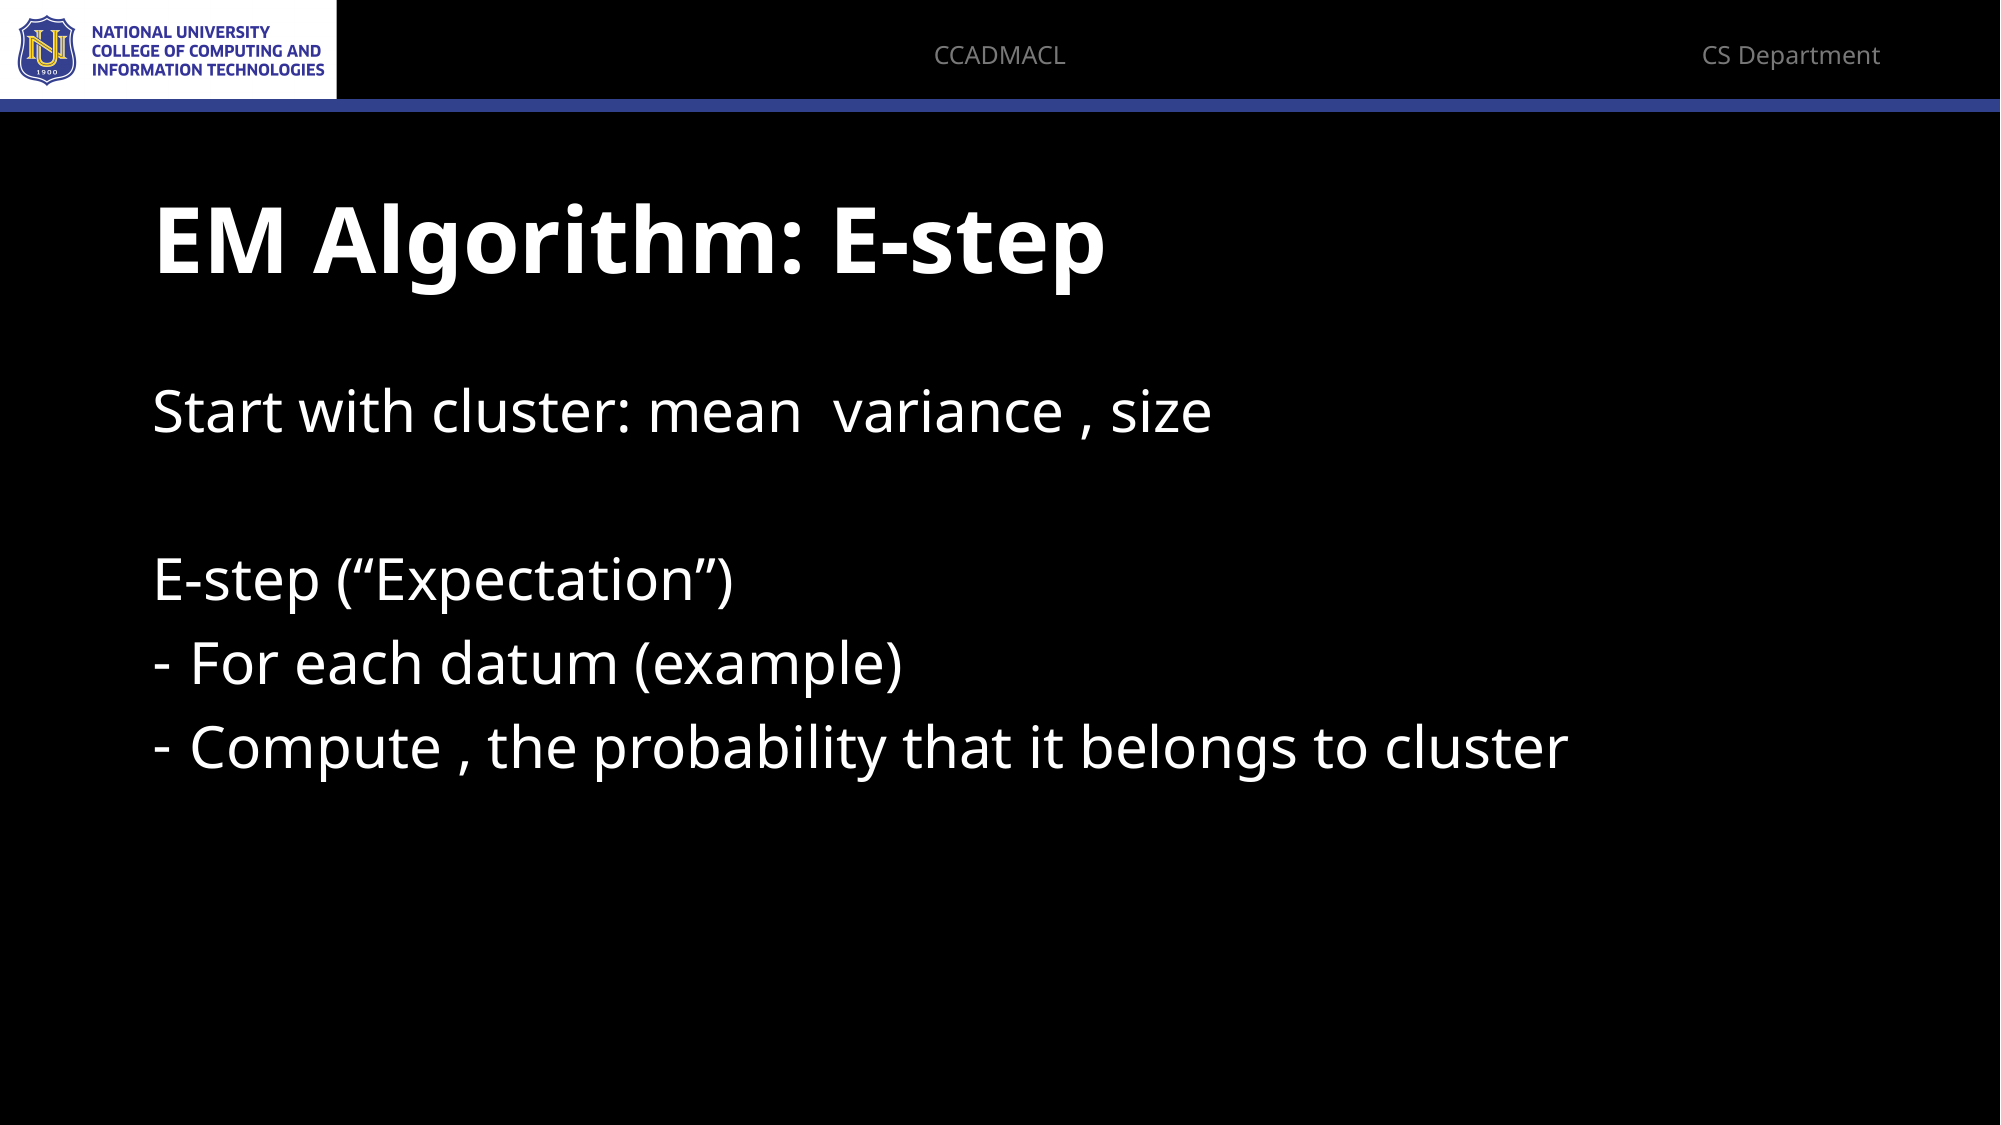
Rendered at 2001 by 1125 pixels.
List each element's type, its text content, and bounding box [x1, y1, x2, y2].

title EM Algorithm: E-step [137, 135, 1863, 353]
picture [0, 0, 337, 99]
